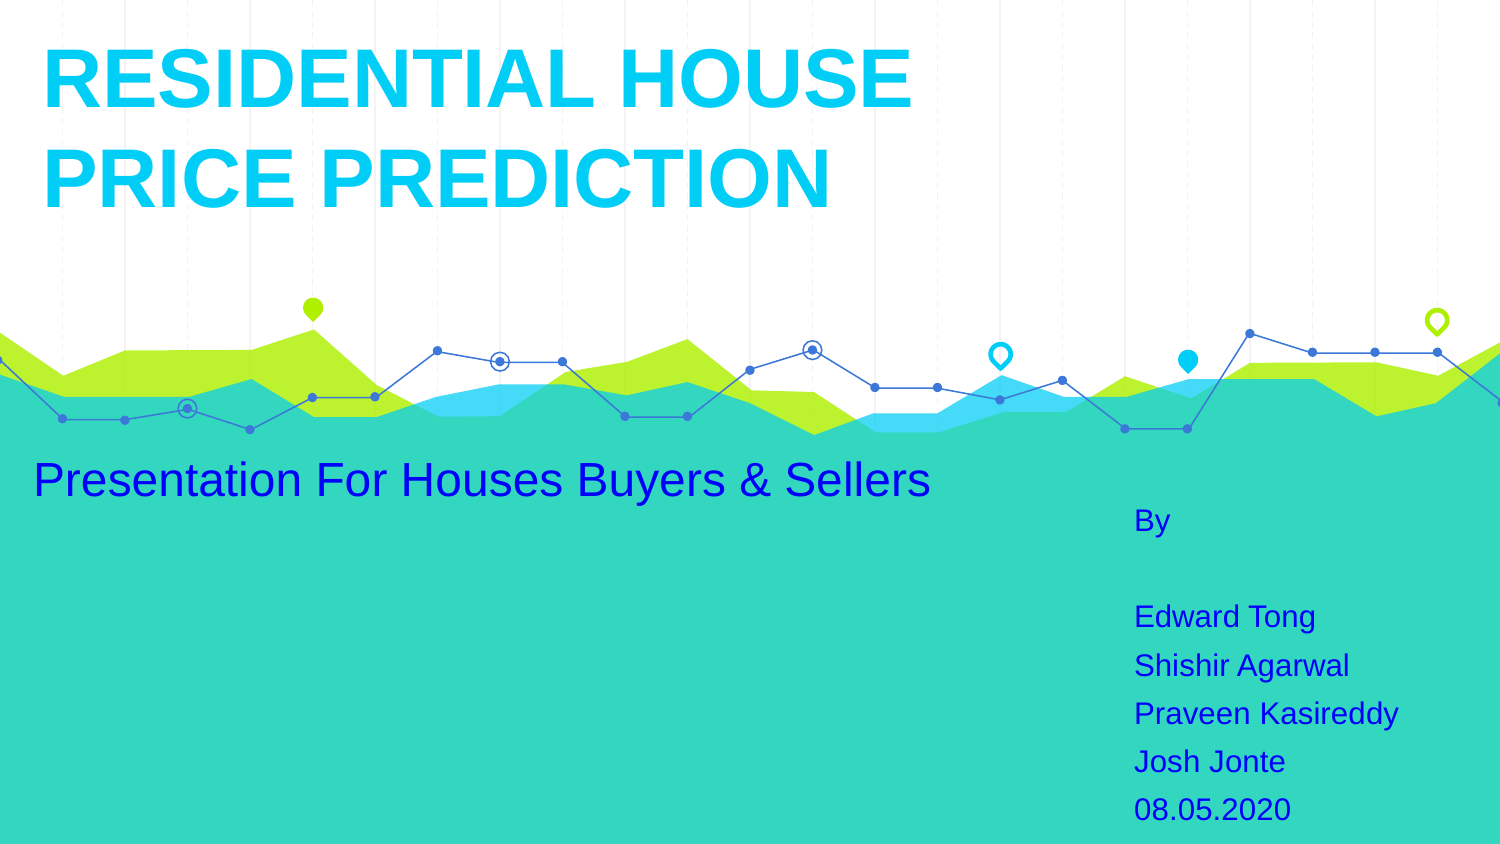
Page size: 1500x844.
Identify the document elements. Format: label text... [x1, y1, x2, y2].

text_box Presentation For Houses Buyers & Sellers [18, 433, 1243, 510]
title RESIDENTIAL HOUSE PRICE PREDICTION [27, 29, 1483, 220]
text_box By Edward Tong Shishir Agarwal Praveen Kasireddy Josh Jonte 08.05.2020 [1119, 485, 1467, 844]
